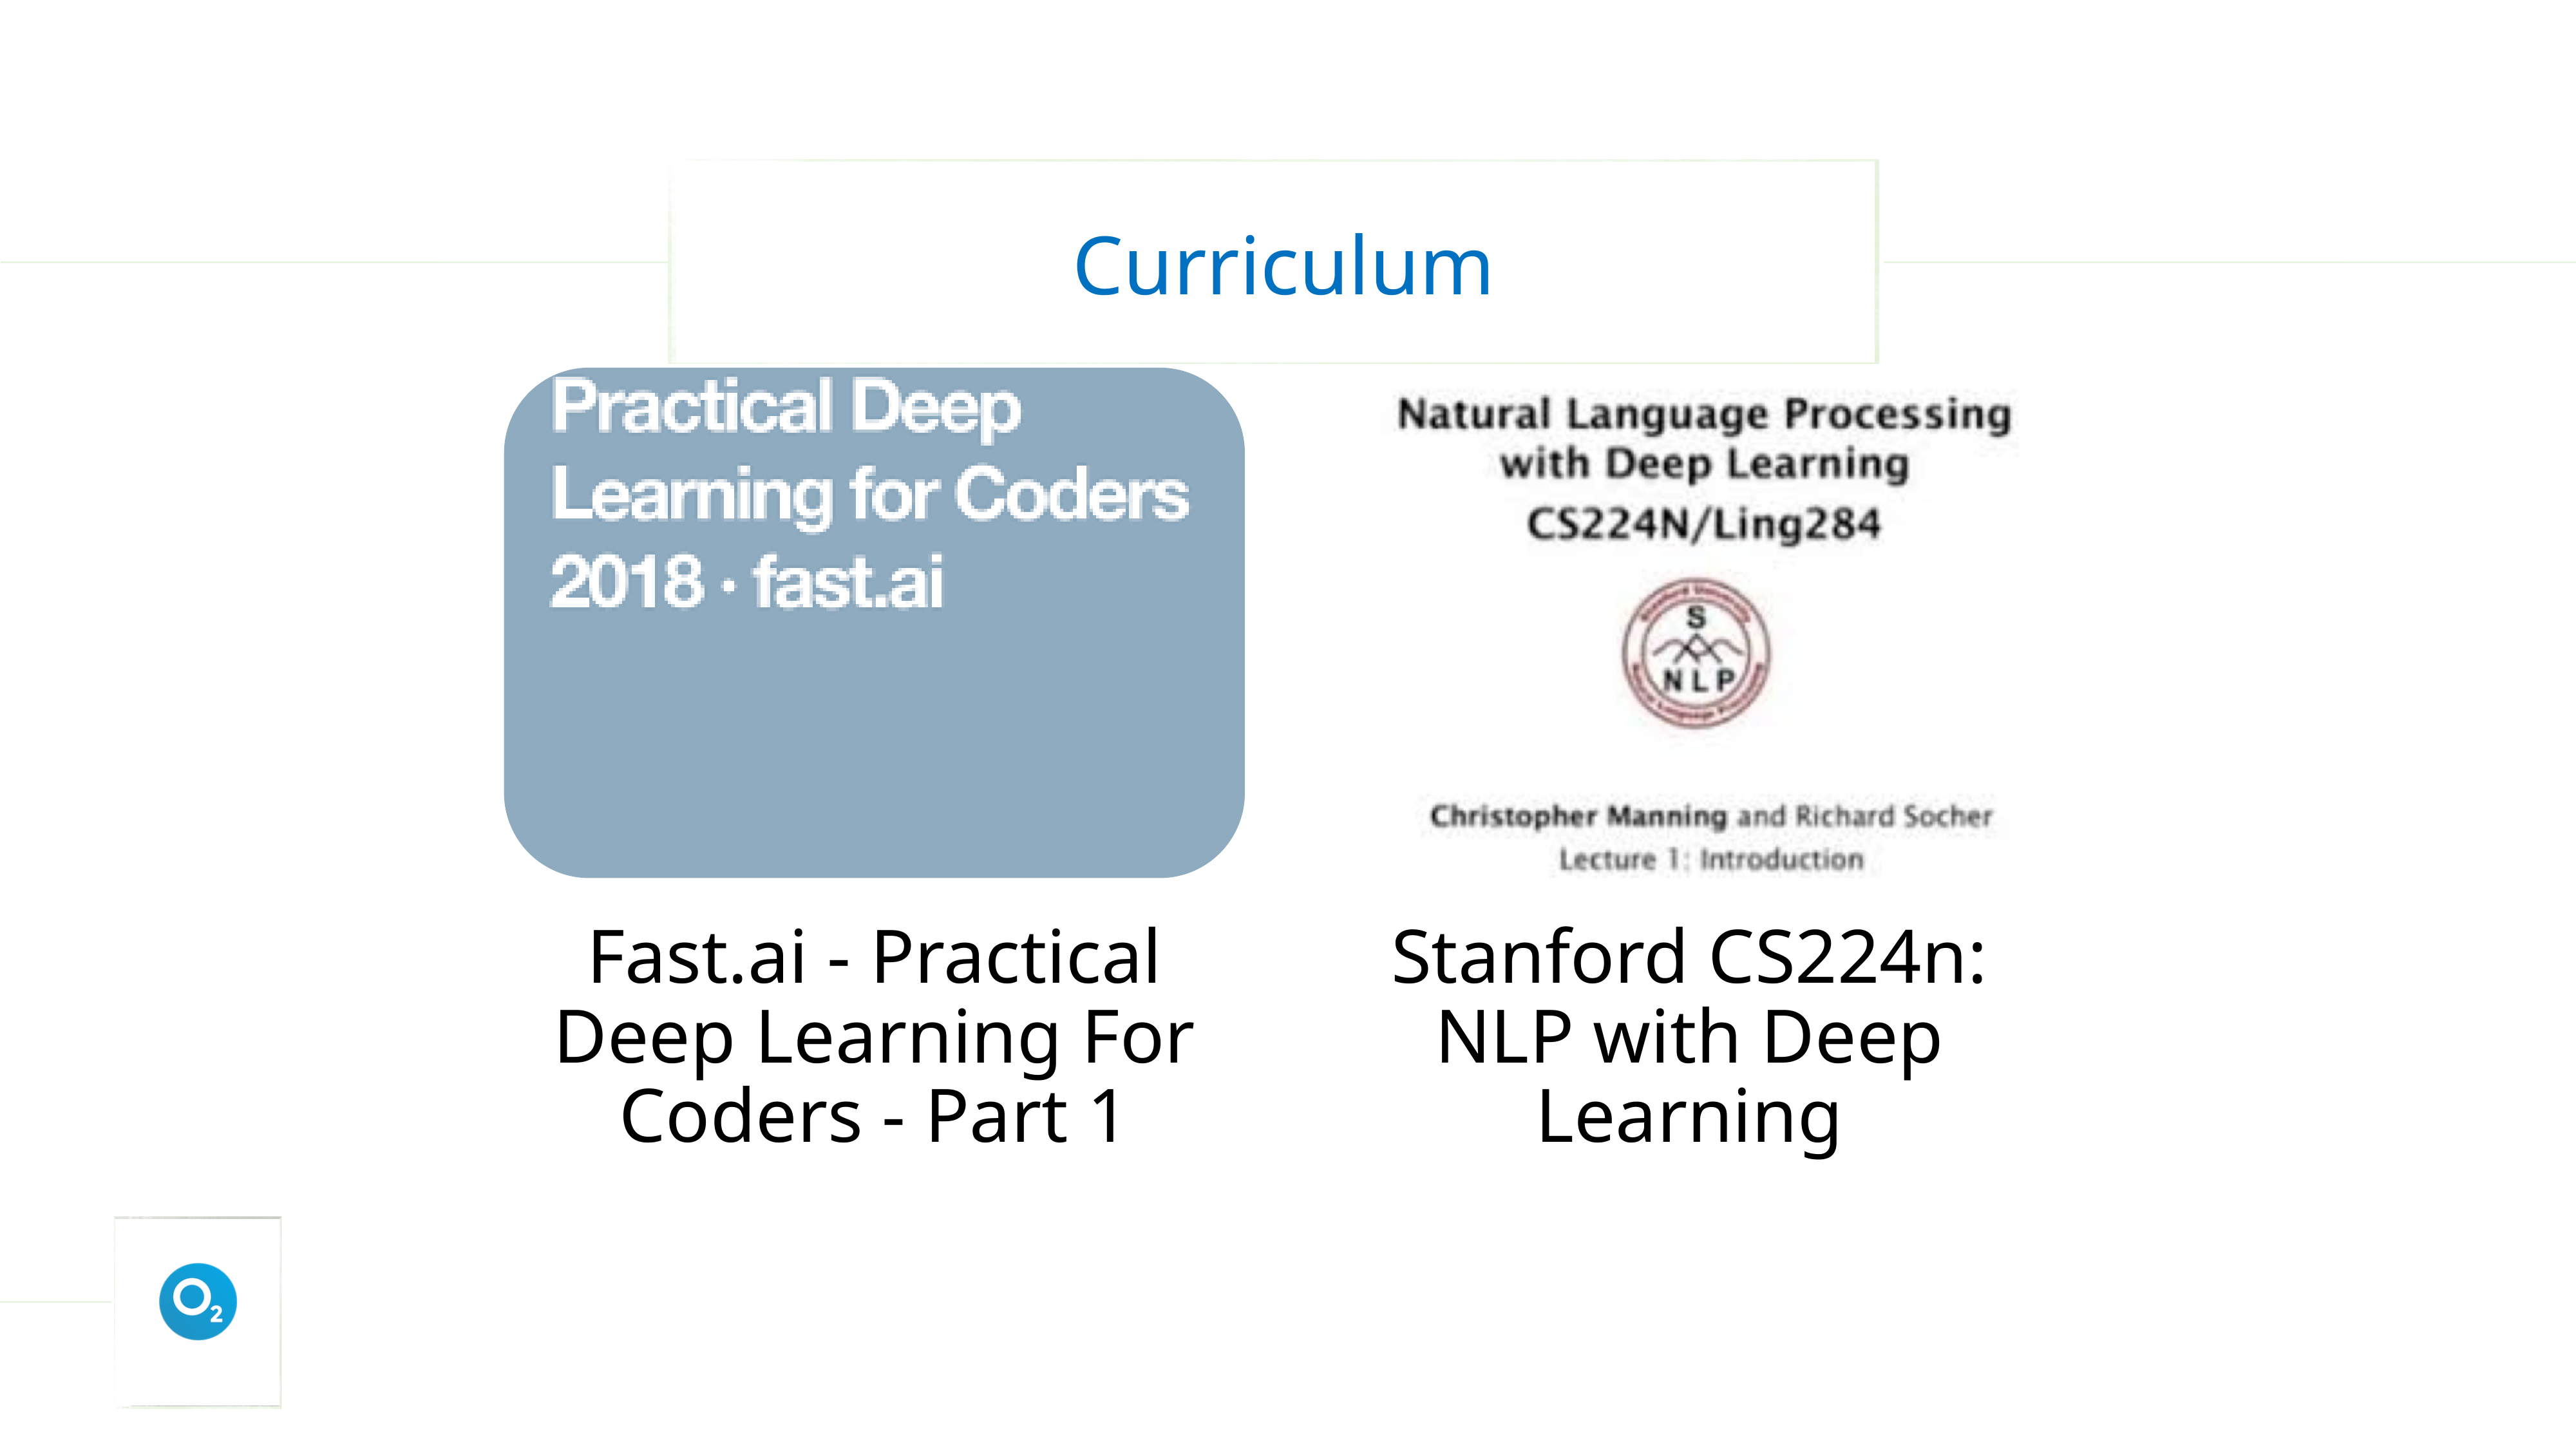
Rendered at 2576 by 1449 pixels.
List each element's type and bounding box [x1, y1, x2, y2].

picture [668, 159, 1884, 366]
picture [114, 1216, 282, 1409]
text_box [160, 367, 2403, 1153]
